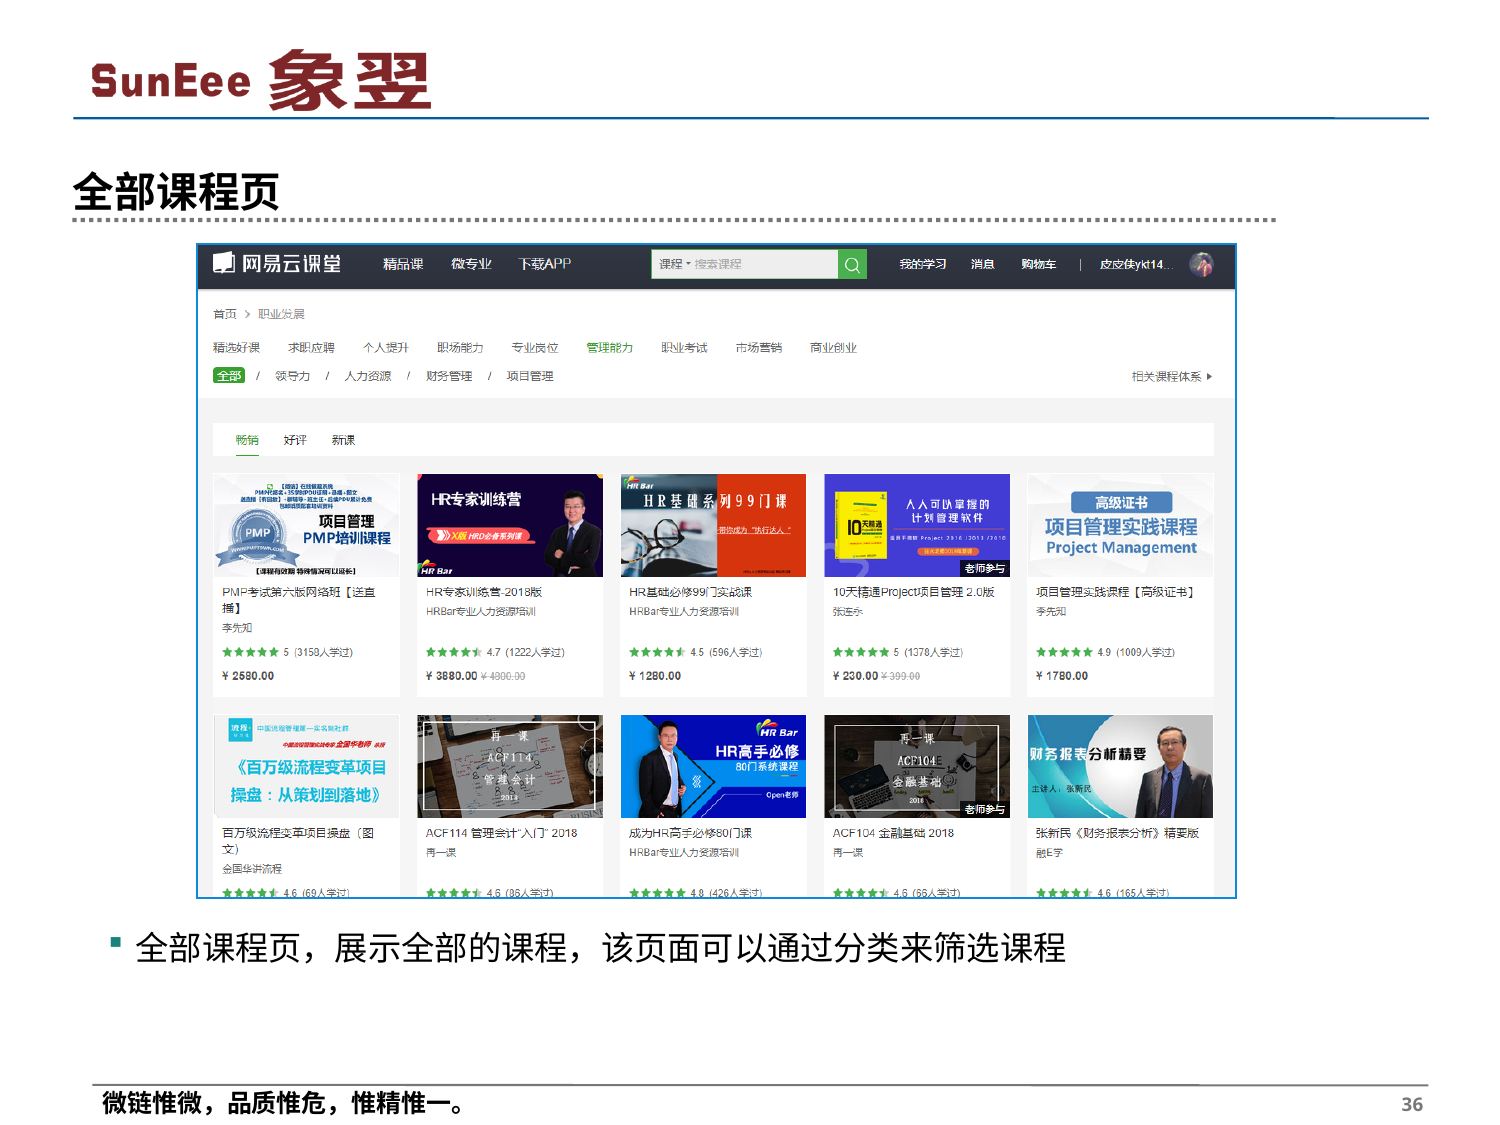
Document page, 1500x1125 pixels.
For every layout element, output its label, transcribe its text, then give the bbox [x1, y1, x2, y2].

picture [197, 244, 1236, 898]
picture [92, 49, 431, 111]
title 全部课程页 [57, 138, 1273, 224]
slide_number 36 [1130, 1084, 1444, 1122]
list 全部课程页，展示全部的课程，该页面可以通过分类来筛选课程 [92, 919, 1396, 1015]
